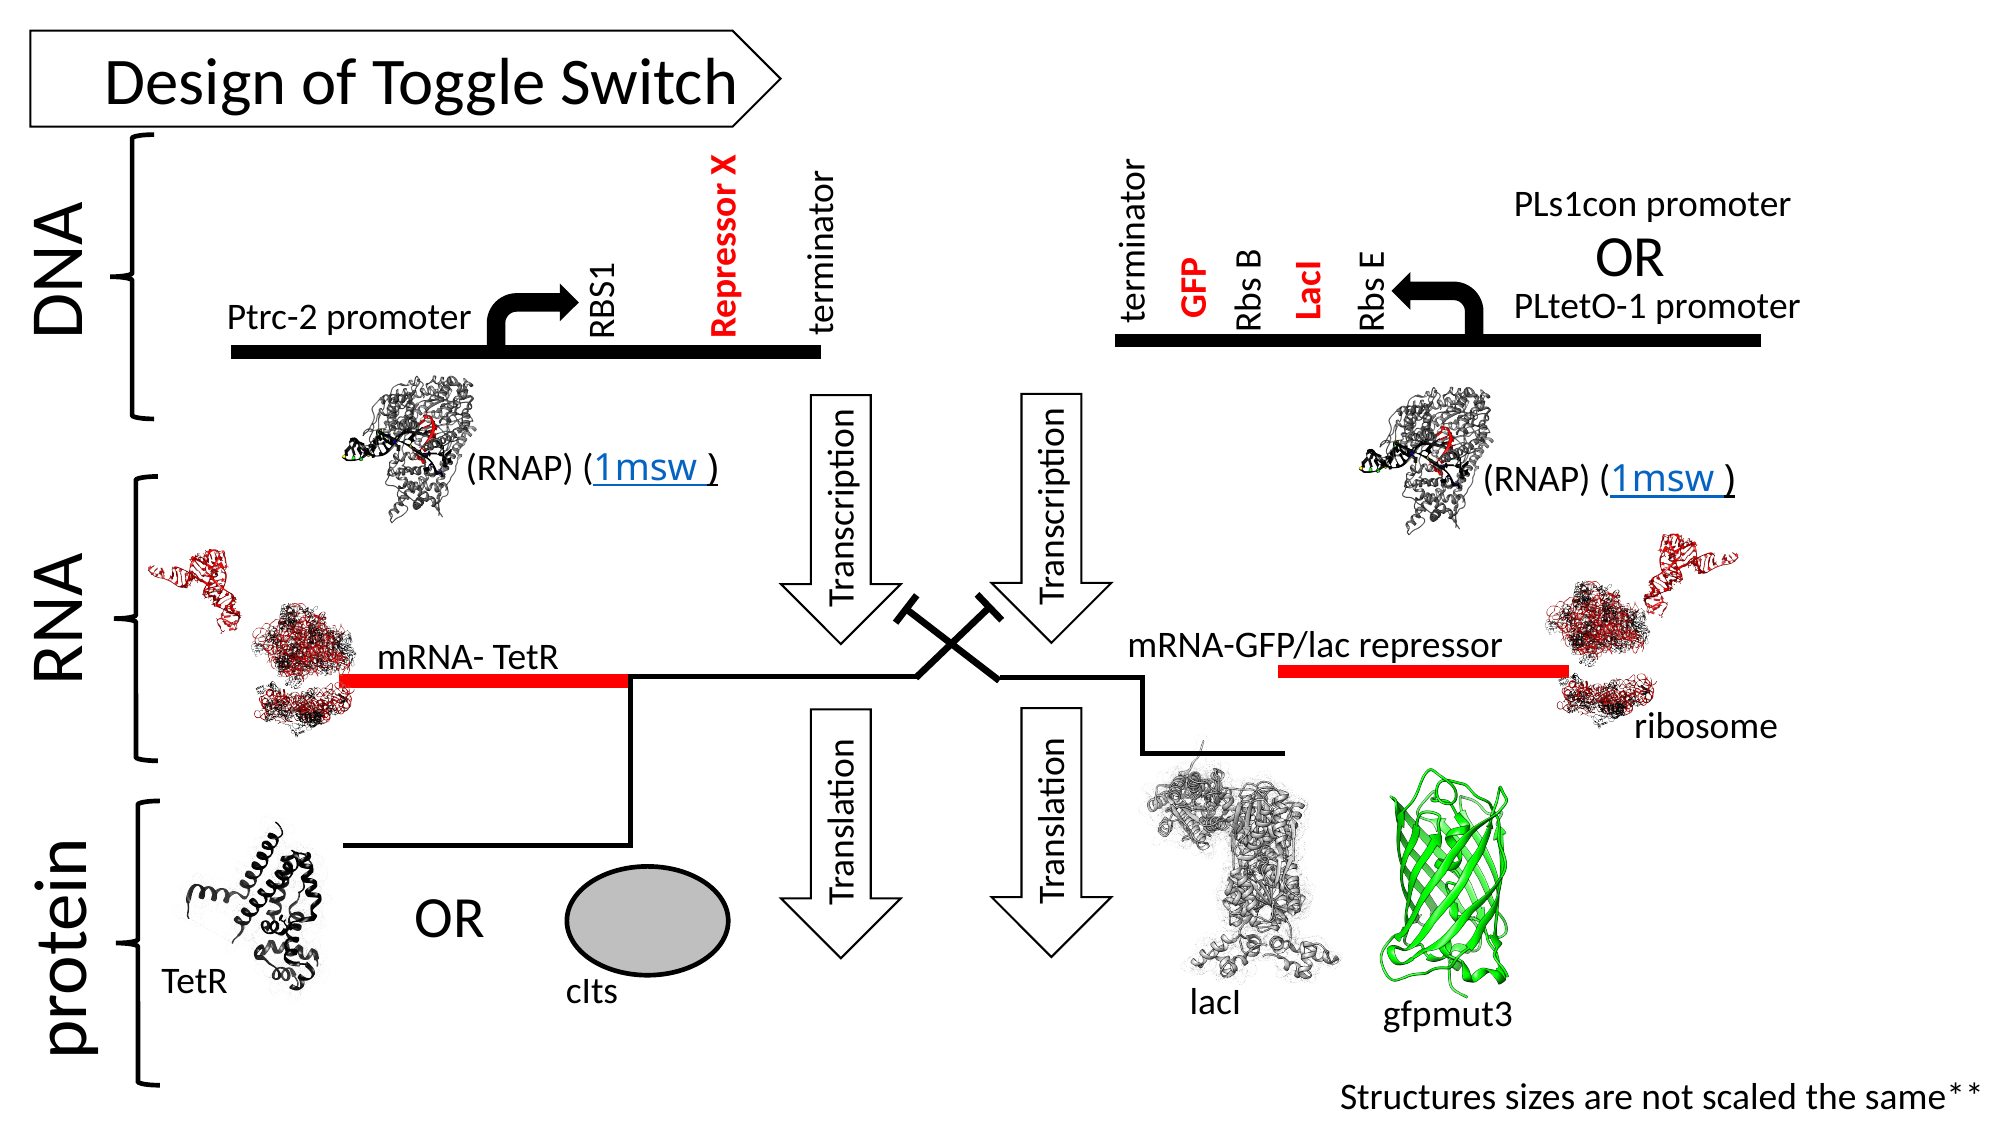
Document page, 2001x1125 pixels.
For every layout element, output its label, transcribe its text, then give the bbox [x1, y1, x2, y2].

text_box [778, 846, 904, 960]
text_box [999, 677, 1286, 754]
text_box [935, 585, 970, 704]
picture [164, 803, 353, 1011]
text_box RBS1 [569, 247, 629, 351]
text_box DNA [0, 186, 105, 355]
text_box protein [4, 822, 109, 1075]
picture [1366, 765, 1519, 1002]
text_box mRNA-GFP/lac repressor [1112, 612, 1528, 673]
text_box [29, 29, 735, 128]
text_box lacI [1174, 1001, 1257, 1030]
text_box PLtetO-1 promoter [1499, 273, 1817, 334]
text_box Repressor X [690, 139, 751, 351]
text_box OR [1580, 210, 1681, 295]
text_box Translation [1019, 754, 1079, 920]
text_box gfpmut3 [1368, 981, 1529, 1041]
picture [1349, 381, 1498, 540]
text_box [1028, 621, 1075, 645]
text_box [817, 622, 865, 646]
text_box terminator [788, 155, 848, 350]
text_box [1399, 271, 1484, 340]
text_box (RNAP) (1msw ) [482, 435, 734, 502]
text_box TetR [160, 948, 164, 1009]
text_box ribosome [1756, 693, 1794, 753]
picture [149, 530, 454, 771]
text_box terminator [1099, 143, 1160, 339]
text_box Rbs E [1338, 341, 1399, 348]
text_box [754, 50, 783, 107]
text_box [989, 581, 1019, 612]
text_box [1079, 392, 1114, 617]
text_box GFP [1160, 242, 1221, 334]
text_box [113, 475, 158, 762]
text_box [989, 754, 1114, 959]
text_box (RNAP) (1msw ) [1498, 446, 1751, 513]
text_box Transcription [808, 394, 869, 622]
text_box [115, 800, 160, 1086]
text_box Rbs B [1215, 341, 1276, 348]
picture [332, 370, 482, 529]
text_box Transcription [1019, 392, 1079, 621]
text_box Translation [808, 846, 869, 921]
text_box PLs1con promoter [1498, 171, 1807, 232]
text_box [778, 583, 808, 613]
text_box RNA [0, 537, 105, 700]
text_box OR [399, 871, 500, 956]
text_box Rbs B [1215, 233, 1276, 340]
text_box cIts [551, 958, 649, 1018]
text_box Design of Toggle Switch [90, 30, 754, 126]
text_box [565, 865, 730, 977]
picture [1132, 728, 1352, 1001]
text_box Structures sizes are not scaled the same** [1325, 1064, 2000, 1125]
picture [1452, 513, 1756, 762]
text_box mRNA- TetR [369, 624, 777, 676]
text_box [343, 676, 918, 846]
text_box Ptrc-2 promoter [212, 284, 487, 345]
text_box LacI [1275, 245, 1336, 336]
text_box [869, 394, 904, 618]
text_box Rbs E [1338, 236, 1399, 340]
text_box [110, 134, 155, 420]
text_box [486, 283, 569, 351]
